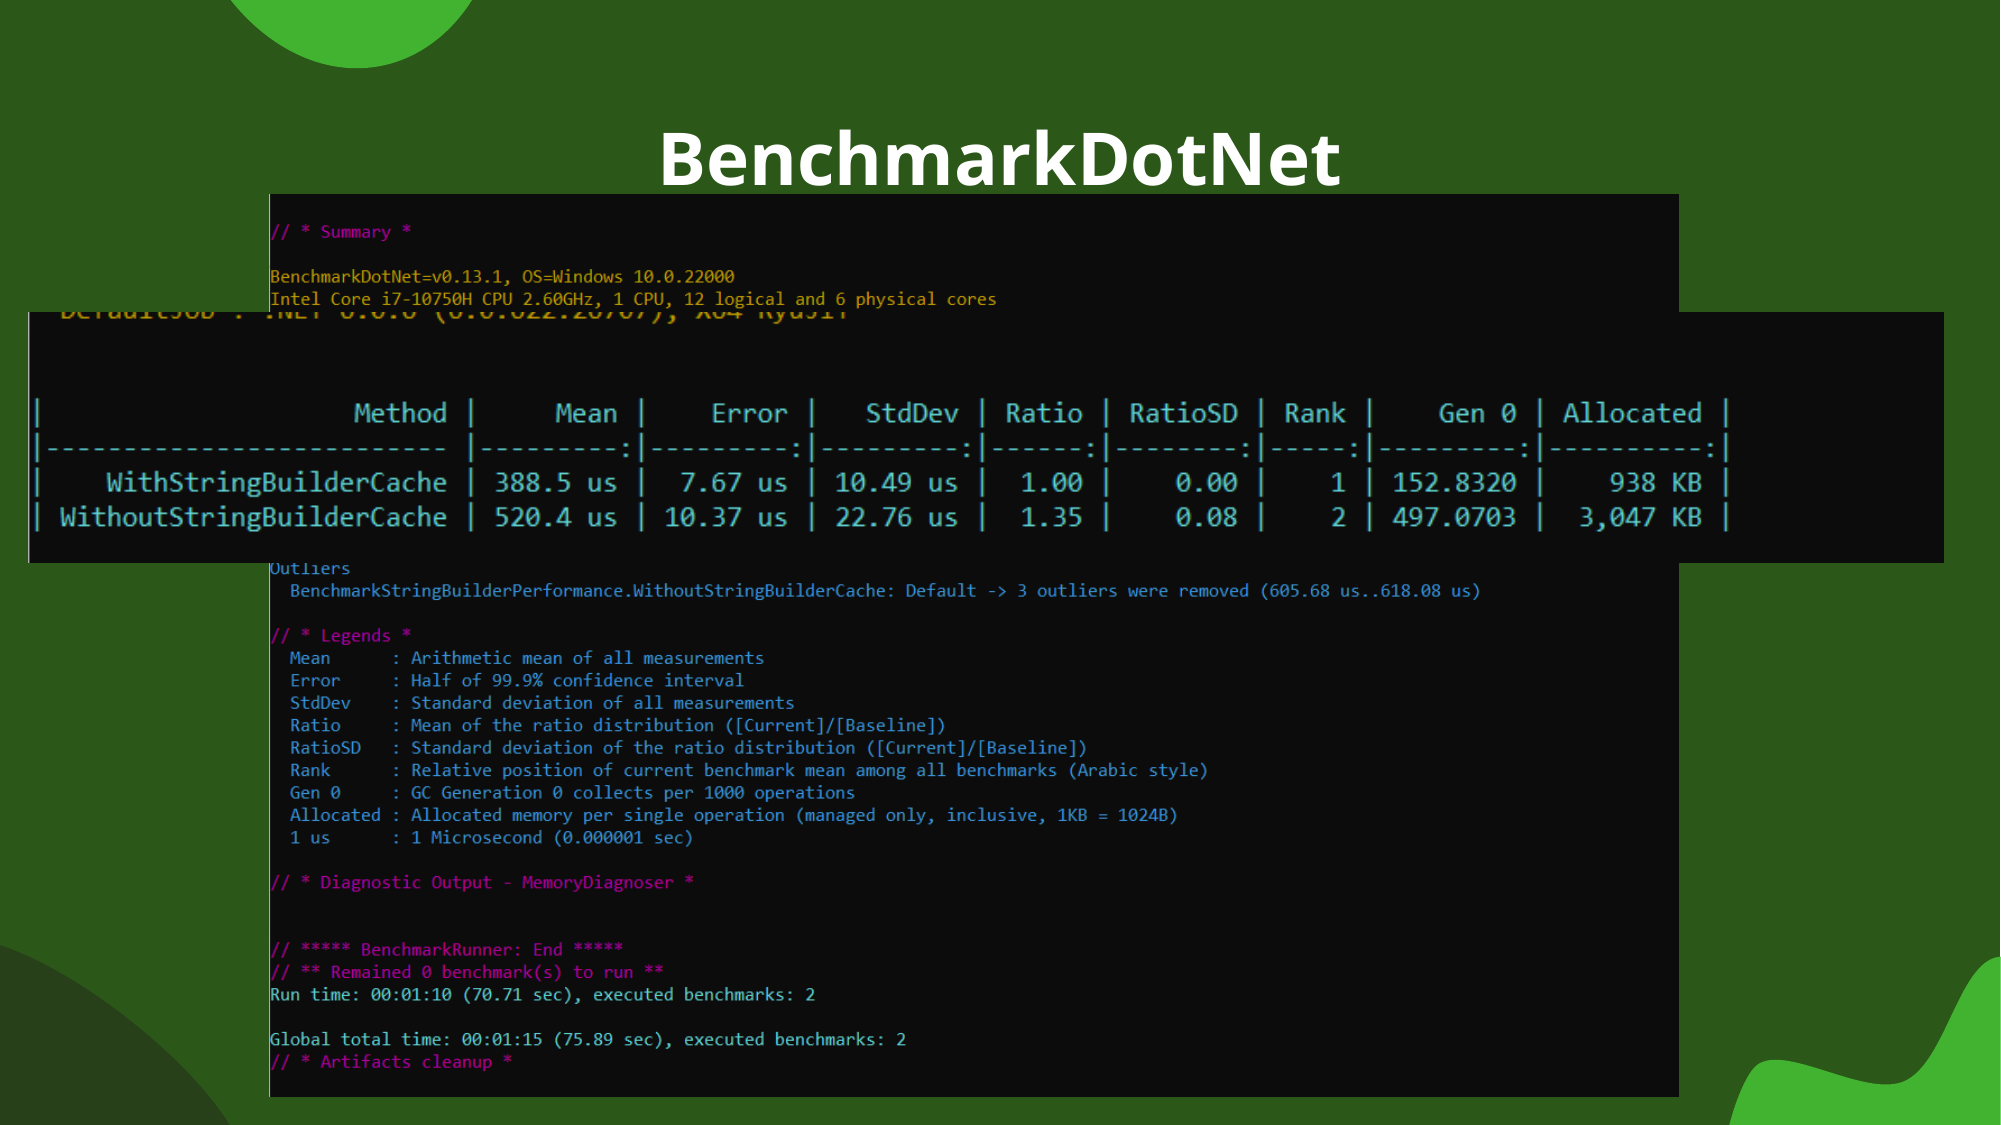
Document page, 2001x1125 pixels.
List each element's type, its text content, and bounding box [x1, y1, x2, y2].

title BenchmarkDotNet [157, 97, 1843, 223]
picture [28, 194, 1944, 1098]
